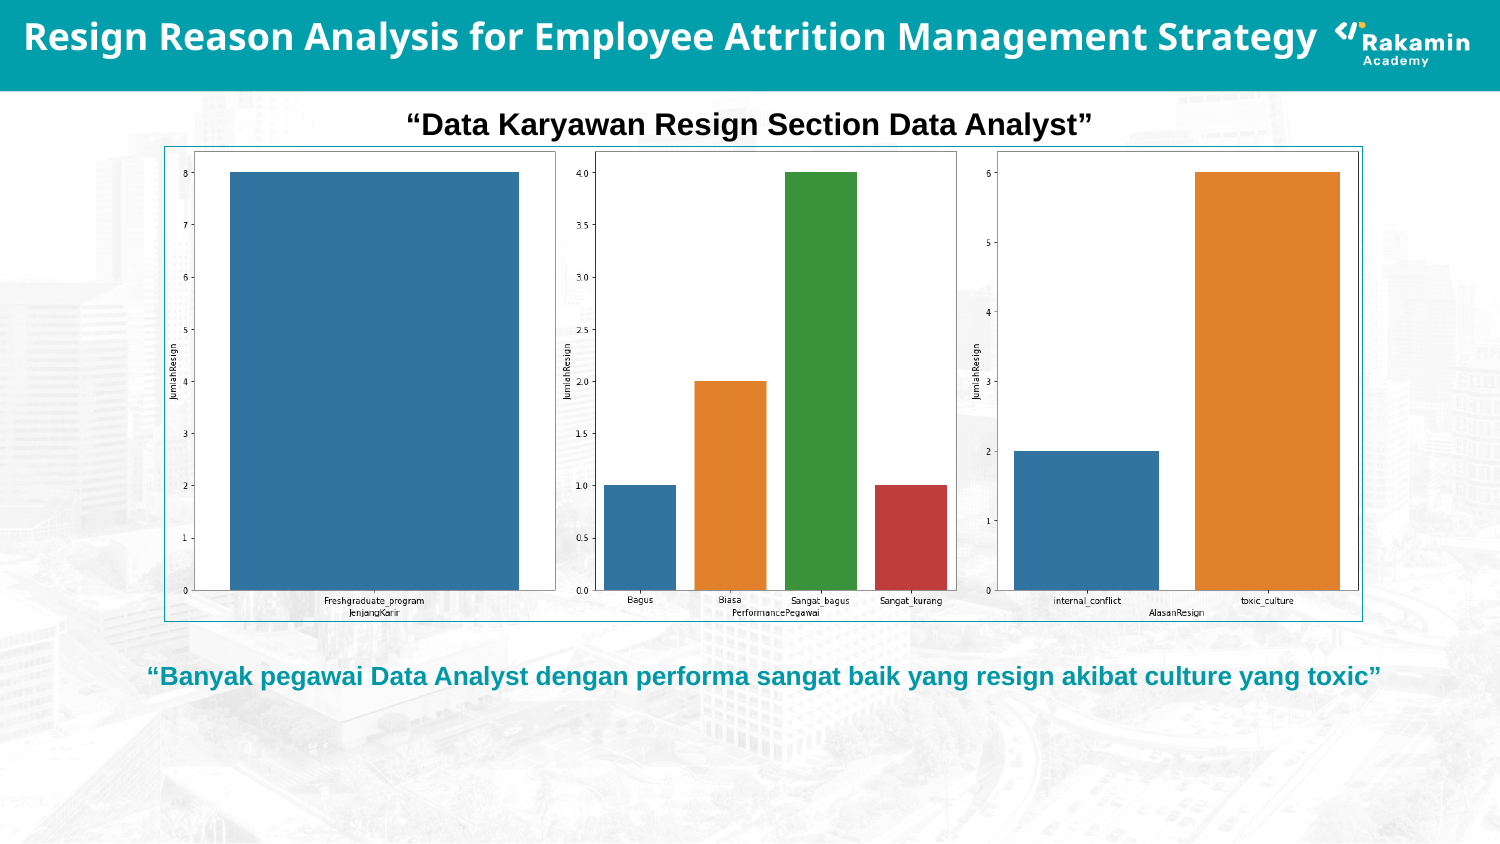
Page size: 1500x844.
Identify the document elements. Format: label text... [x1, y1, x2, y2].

title Resign Reason Analysis for Employee Attrition Management Strategy [0, 0, 1342, 84]
text_box “Banyak pegawai Data Analyst dengan performa sangat baik yang resign akibat culture yang toxic” [62, 639, 1466, 731]
picture [0, 0, 1500, 844]
list “Data Karyawan Resign Section Data Analyst” [48, 83, 1452, 170]
